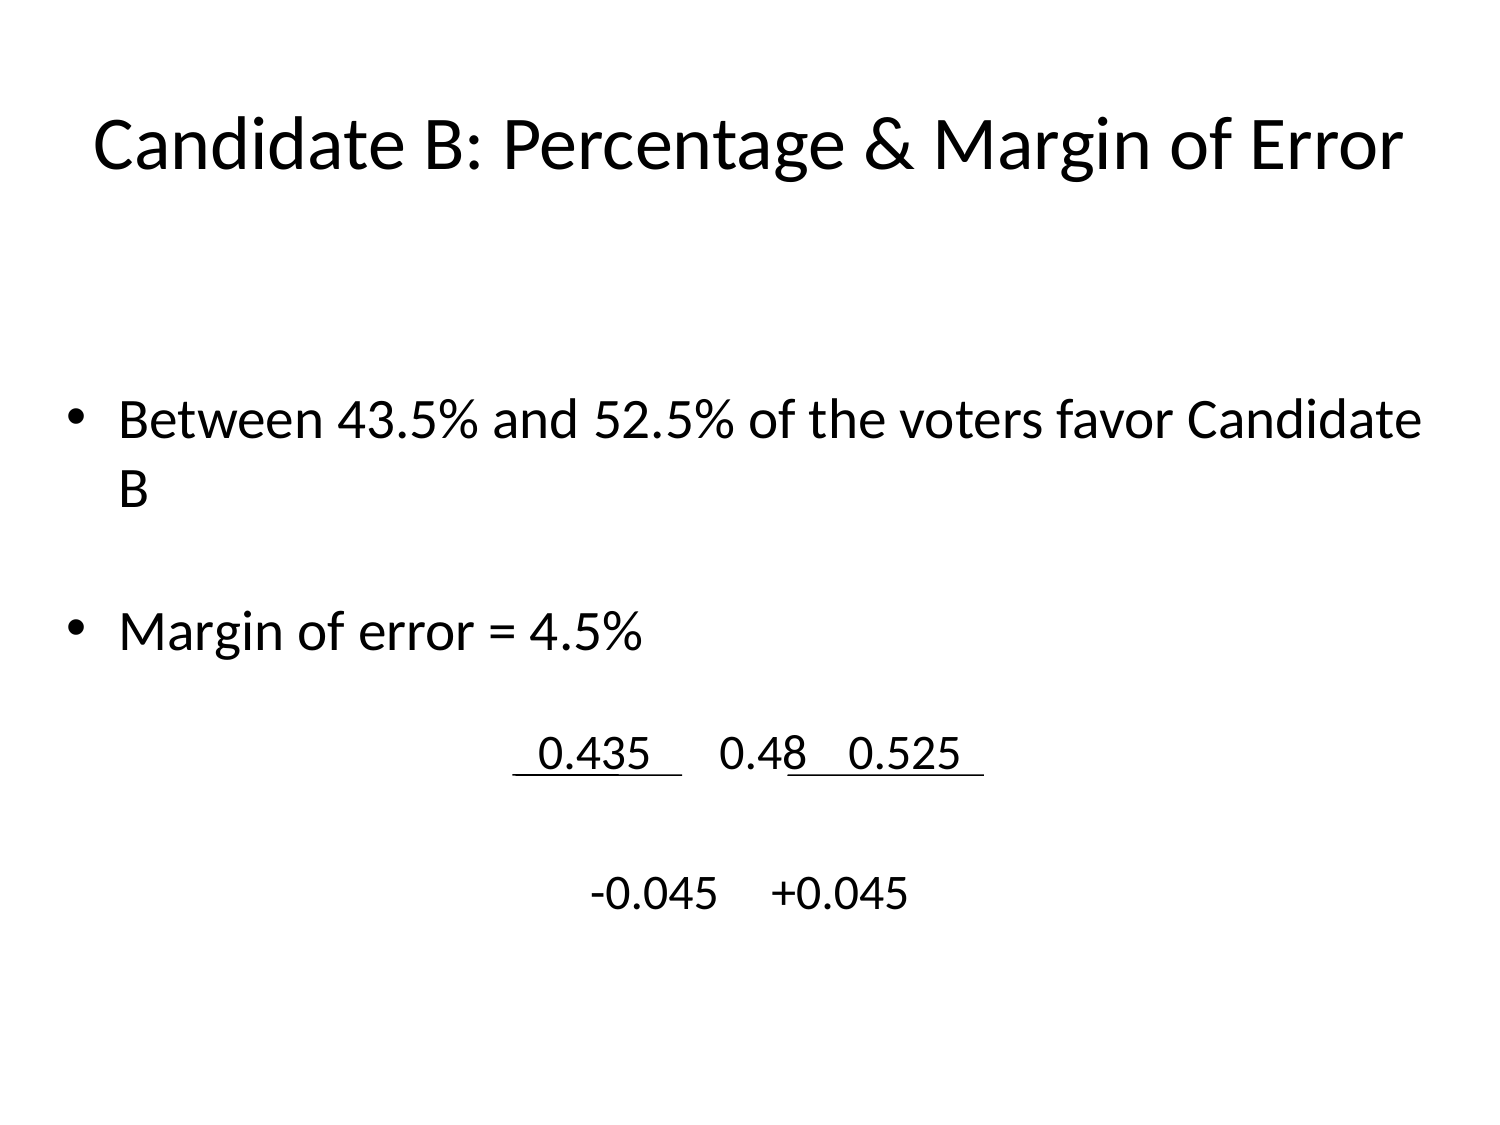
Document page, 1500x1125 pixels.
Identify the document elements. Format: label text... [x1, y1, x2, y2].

title Candidate B: Percentage & Margin of Error [75, 45, 1425, 233]
list Between 43.5% and 52.5% of the voters favor Candidate B Margin of error = 4.5% 0.435 0.48 0.525 -0.045 +0.045 [51, 373, 1449, 929]
